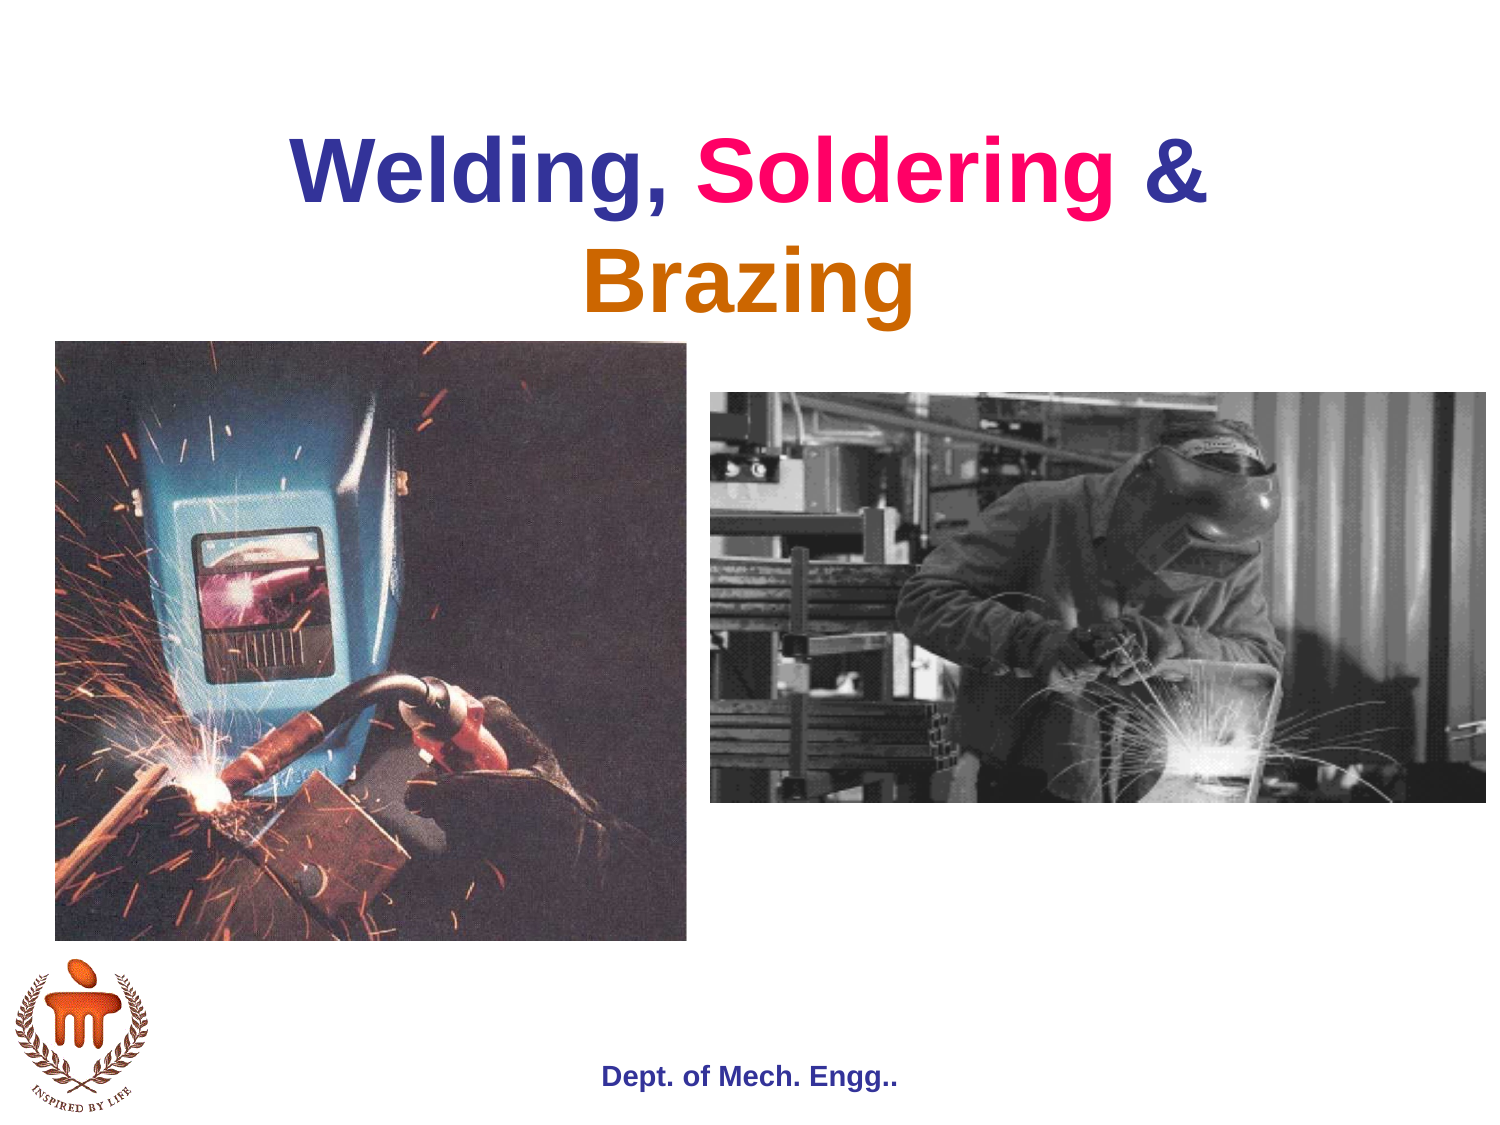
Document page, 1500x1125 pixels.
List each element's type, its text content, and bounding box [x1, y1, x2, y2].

title Welding, Soldering & Brazing [112, 99, 1388, 342]
picture [0, 952, 157, 1118]
picture [55, 340, 688, 942]
footer Dept. of Mech. Engg.. [512, 1049, 988, 1103]
picture [710, 392, 1486, 804]
